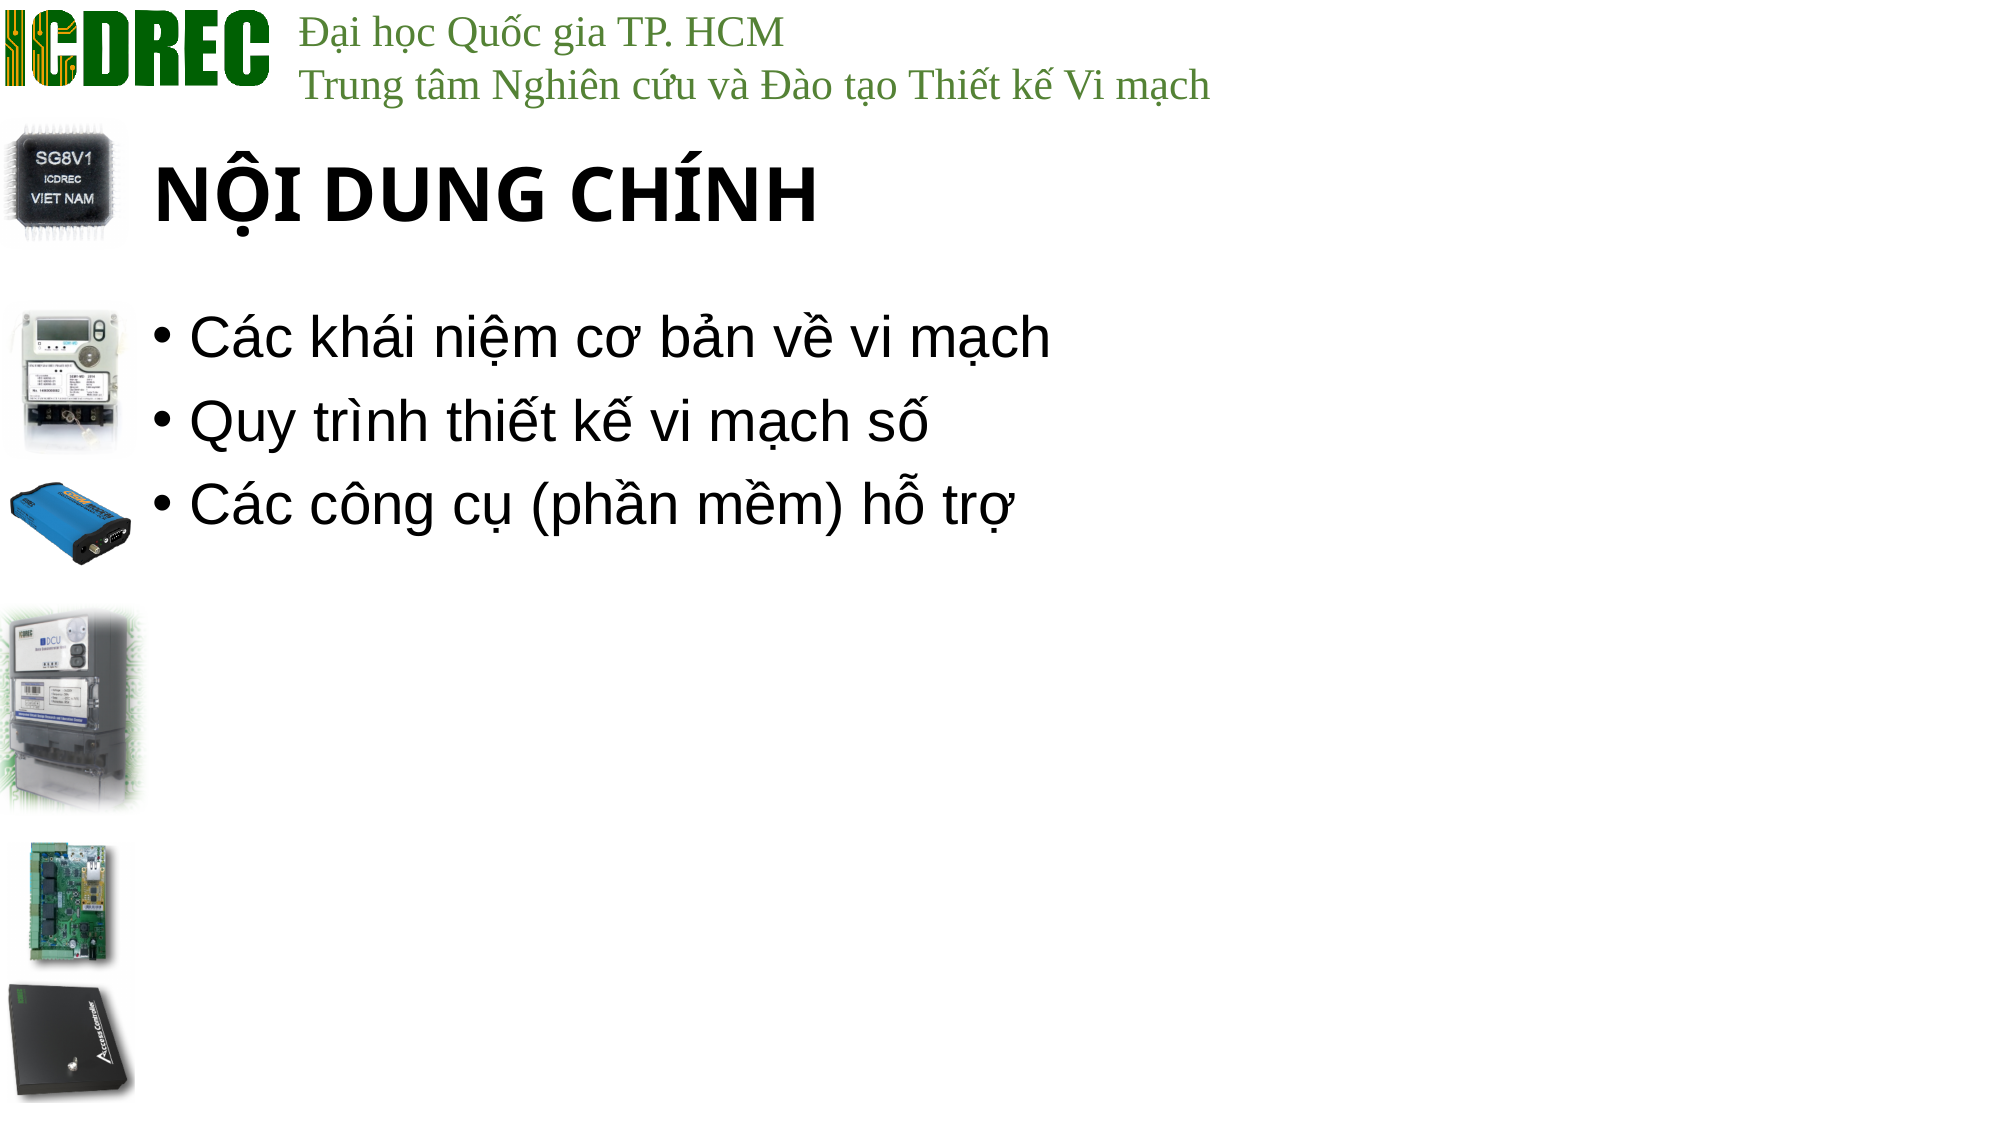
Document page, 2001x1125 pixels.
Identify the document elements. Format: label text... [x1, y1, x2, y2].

picture [8, 843, 134, 1103]
picture [31, 329, 108, 431]
picture [5, 10, 270, 88]
title NỘI DUNG CHÍNH [137, 116, 1863, 278]
list Các khái niệm cơ bản về vi mạch Quy trình thiết kế vi mạch số Các công cụ (phần mềm) hỗ trợ [137, 299, 1863, 1014]
picture [0, 459, 135, 571]
picture [19, 631, 121, 787]
picture [25, 146, 100, 221]
